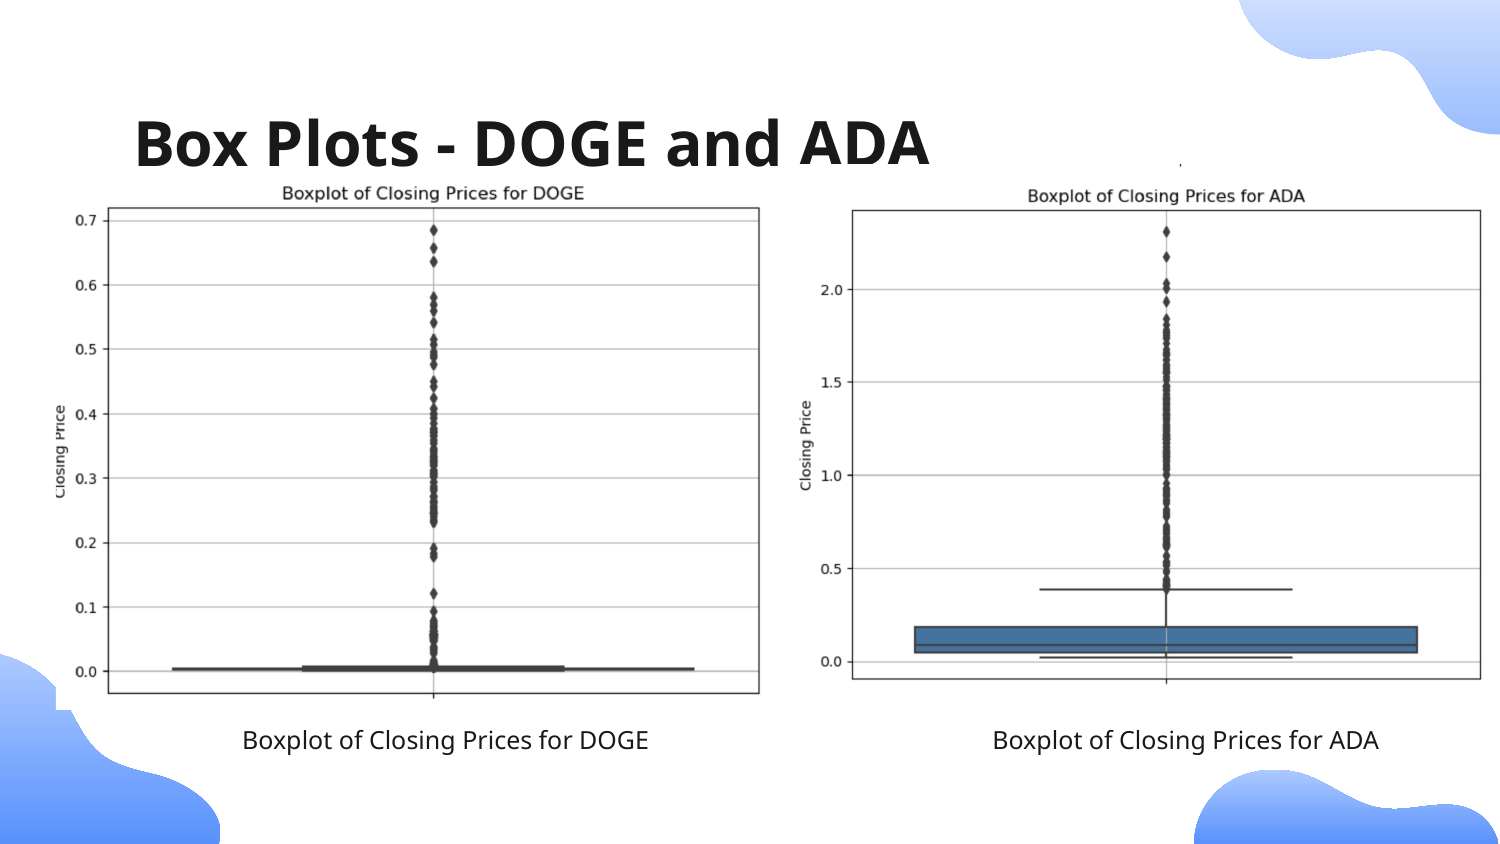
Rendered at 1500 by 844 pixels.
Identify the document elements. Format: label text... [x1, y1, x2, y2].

subtitle Boxplot of Closing Prices for DOGE [193, 719, 699, 831]
picture [55, 182, 771, 710]
title Box Plots - DOGE and ADA [118, 88, 1382, 183]
picture [785, 163, 1500, 691]
subtitle Boxplot of Closing Prices for ADA [970, 709, 1402, 831]
